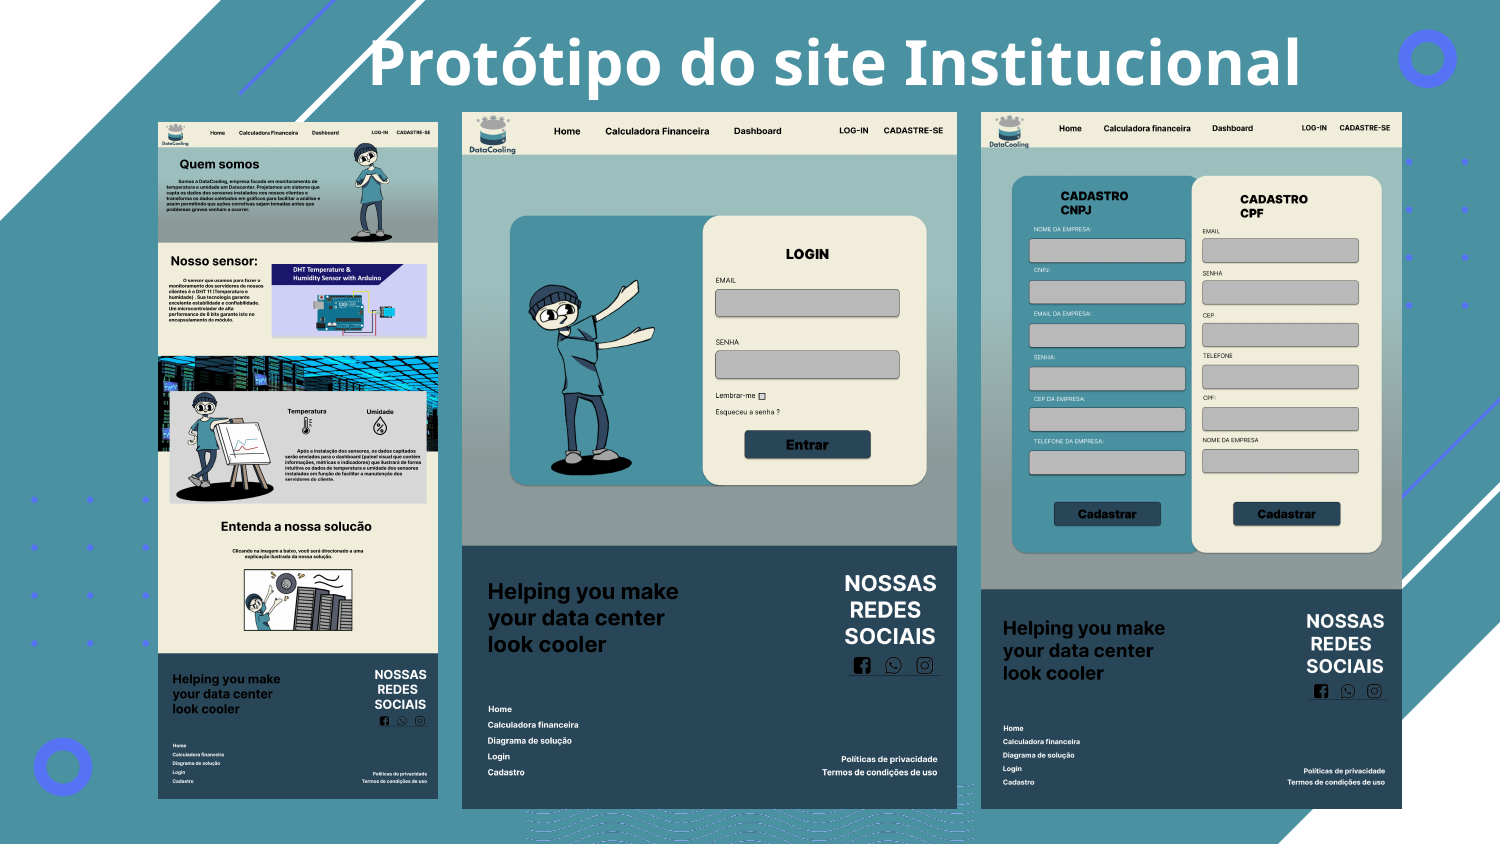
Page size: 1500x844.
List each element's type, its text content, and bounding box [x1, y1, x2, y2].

picture [158, 122, 438, 800]
picture [397, 385, 411, 389]
picture [980, 112, 1402, 809]
picture [462, 112, 974, 844]
picture [374, 374, 385, 380]
title Protótipo do site Institucional [203, 7, 1468, 98]
